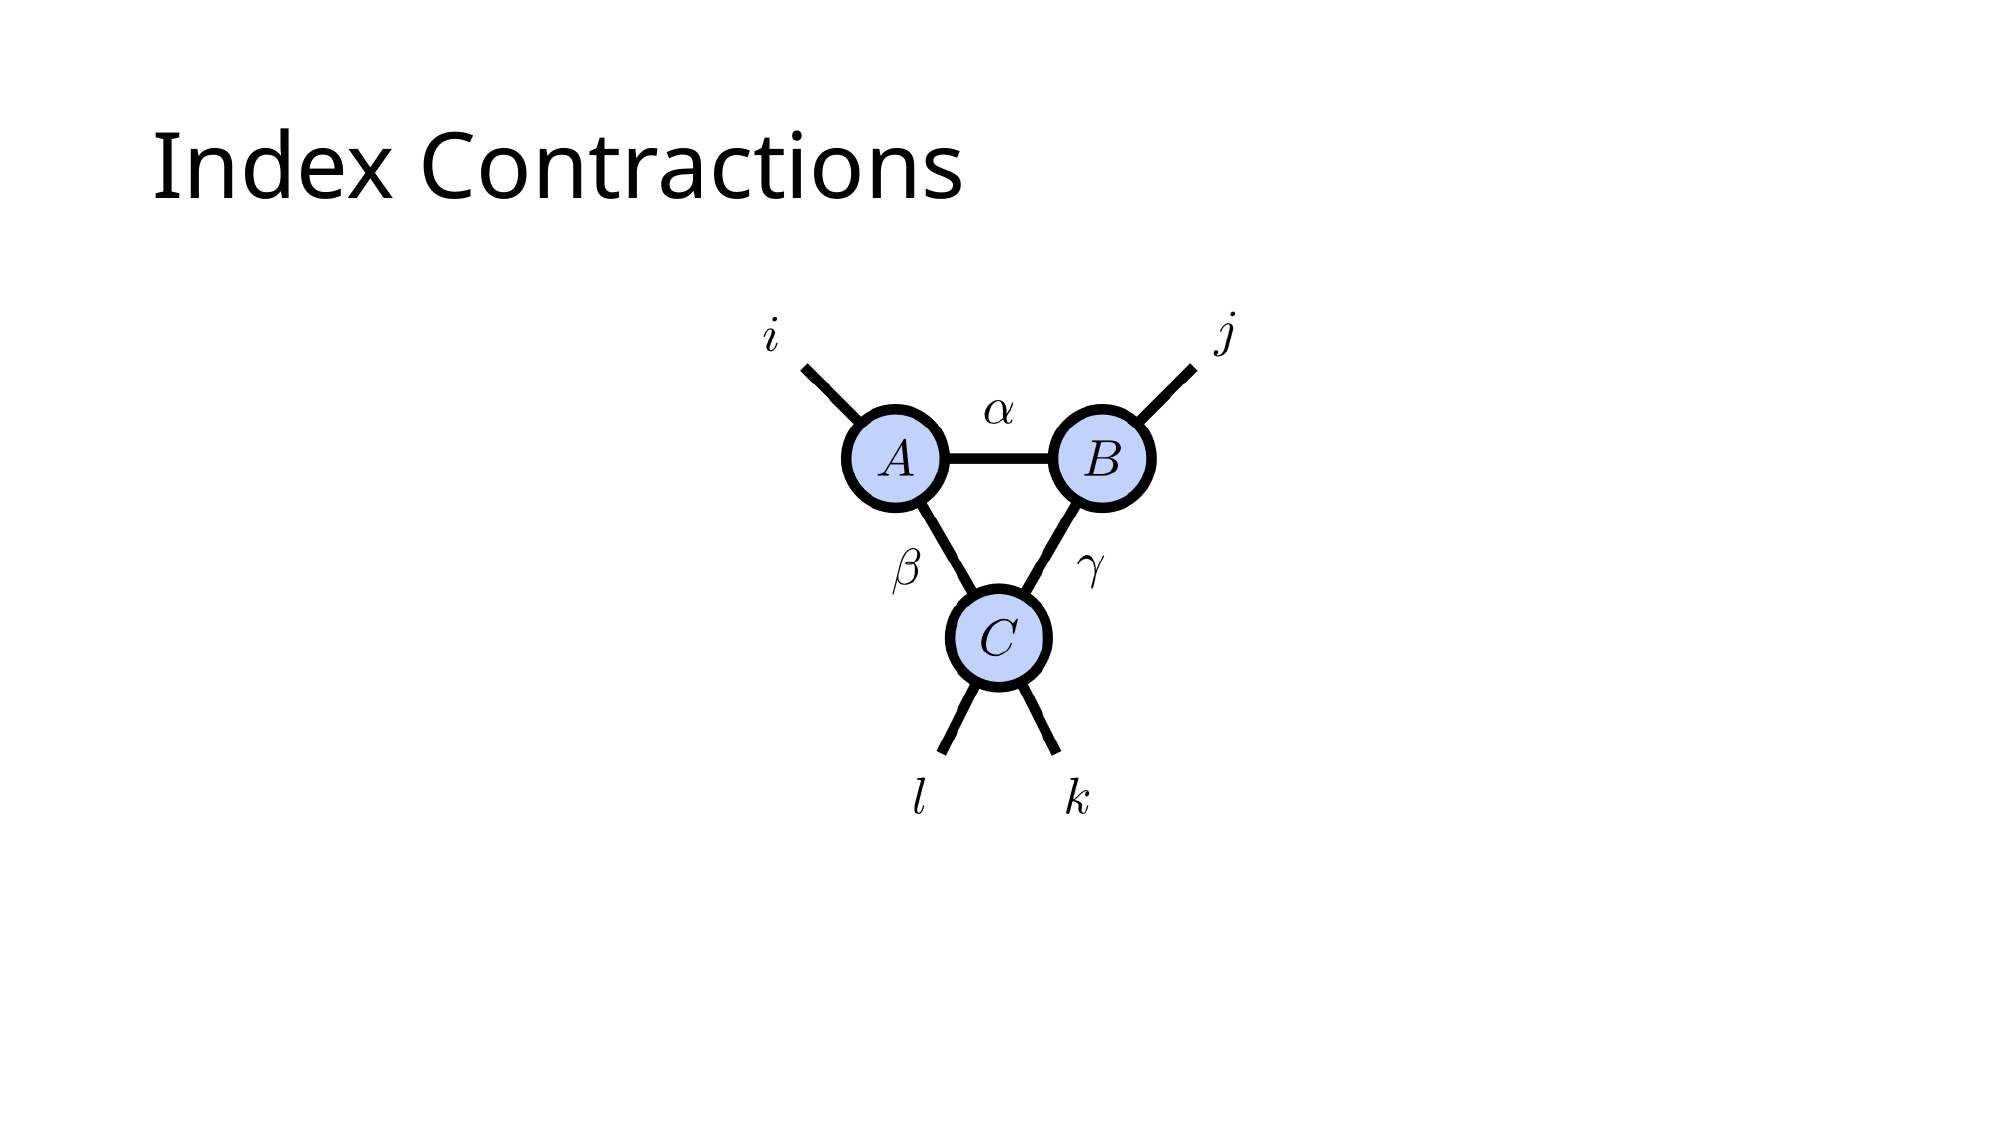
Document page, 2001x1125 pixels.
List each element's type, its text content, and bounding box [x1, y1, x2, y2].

picture [743, 294, 1257, 831]
title Index Contractions [137, 59, 1863, 278]
